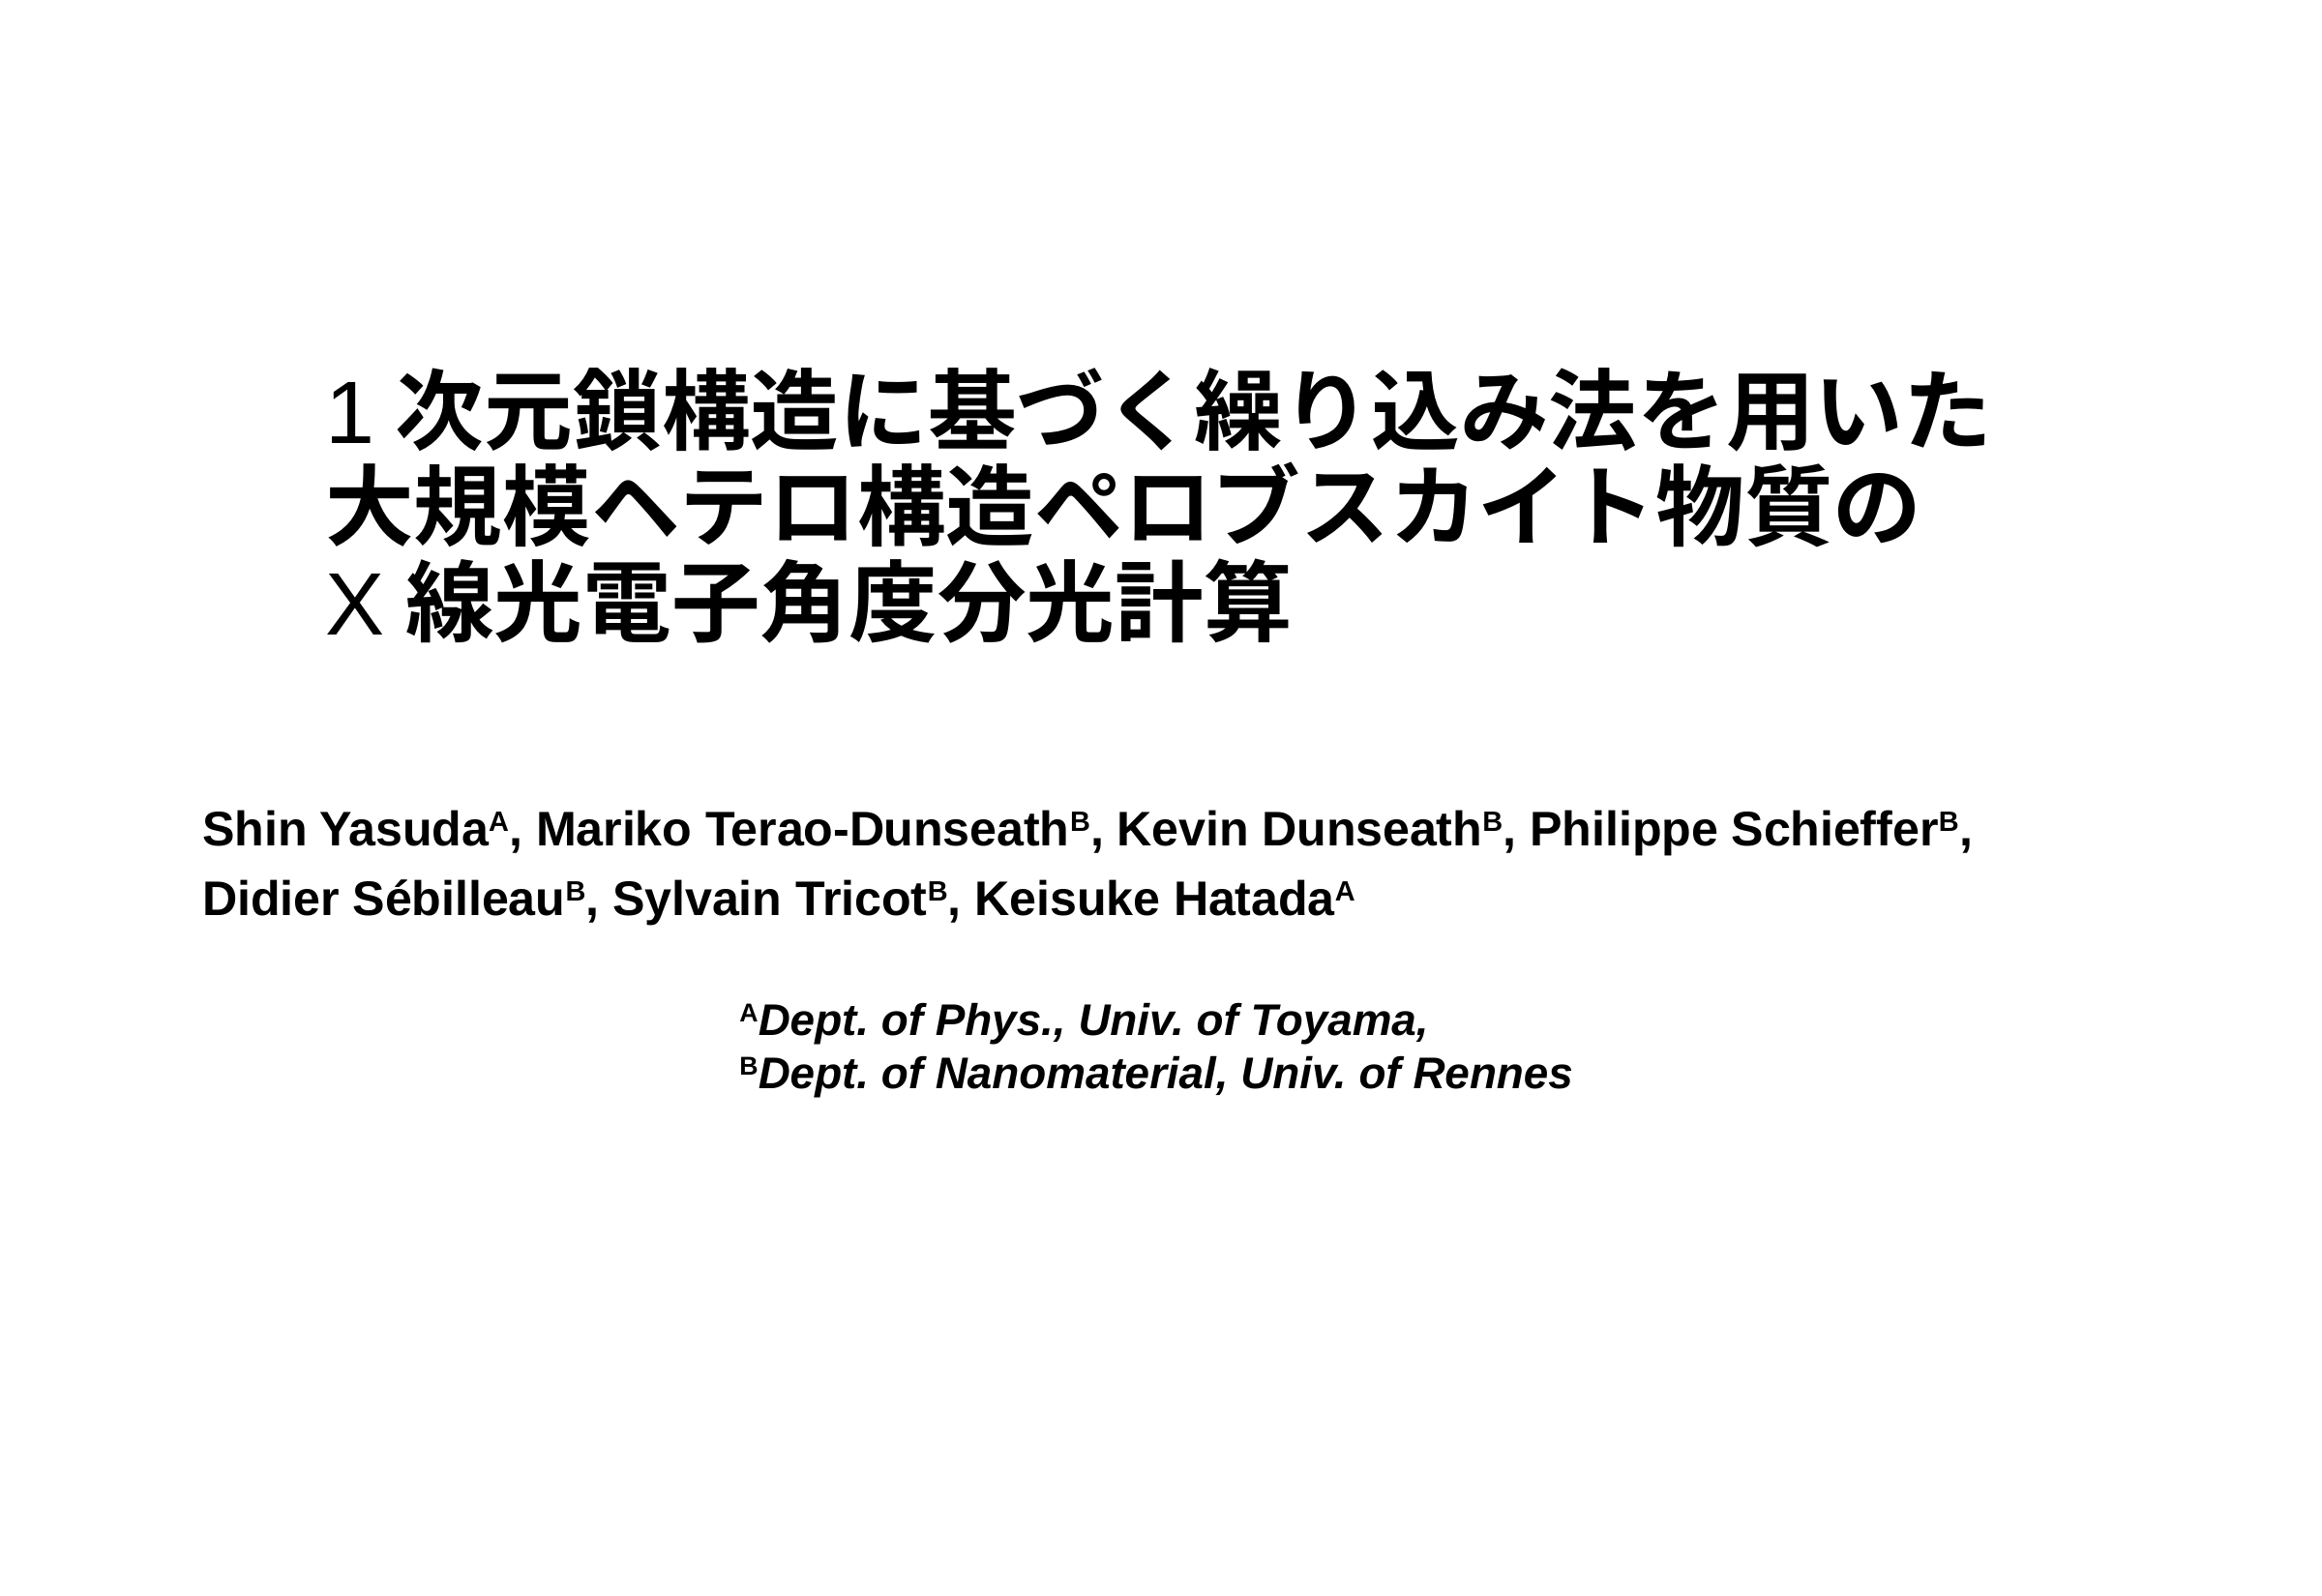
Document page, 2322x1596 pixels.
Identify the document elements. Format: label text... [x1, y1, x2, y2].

title 1次元鎖構造に基づく繰り込み法を用いた 大規模ヘテロ構造ペロブスカイト物質の X線光電子角度分光計算 [311, 368, 2024, 655]
list Shin YasudaA, Mariko Terao-DunseathB, Kevin DunseathB, Philippe SchiefferB, Didier SébilleauB, Sylvain TricotB, Keisuke HatadaA [188, 796, 2147, 963]
text_box ADept. of Phys., Univ. of Toyama, BDept. of Nanomaterial, Univ. of Rennes [725, 984, 1597, 1106]
